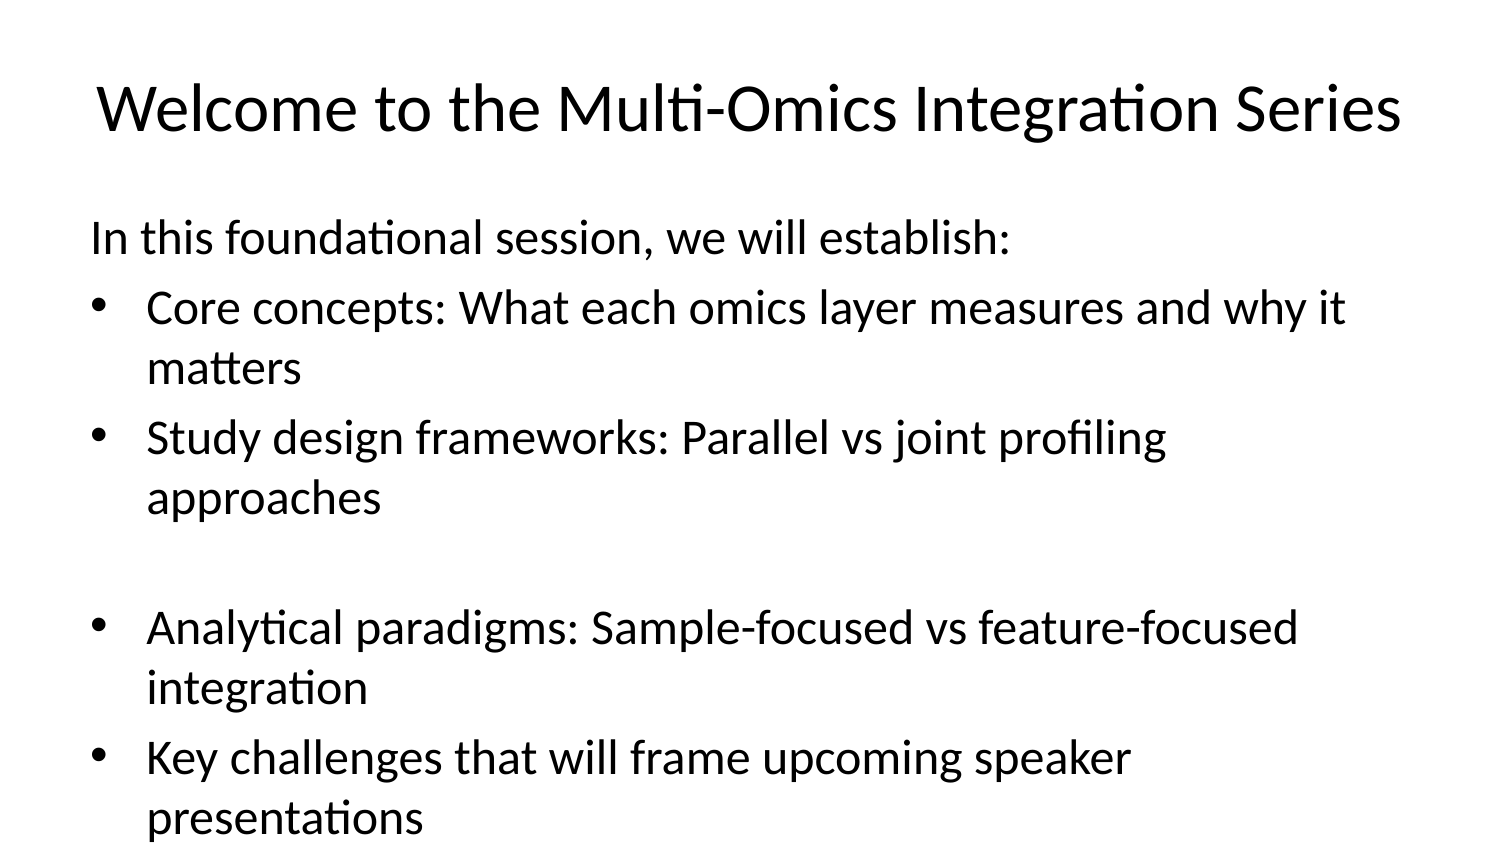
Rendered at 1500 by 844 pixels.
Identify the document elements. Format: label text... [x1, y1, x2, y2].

list In this foundational session, we will establish: Core concepts: What each omics layer measures and why it matters Study design frameworks: Parallel vs joint profiling approaches Analytical paradigms: Sample-focused vs feature-focused integration Key challenges that will frame upcoming speaker presentations Goal: Prepare you to critically engage with cutting-edge multi-omics research from UF and external investigators. [75, 196, 1425, 754]
title Welcome to the Multi-Omics Integration Series [75, 33, 1425, 175]
